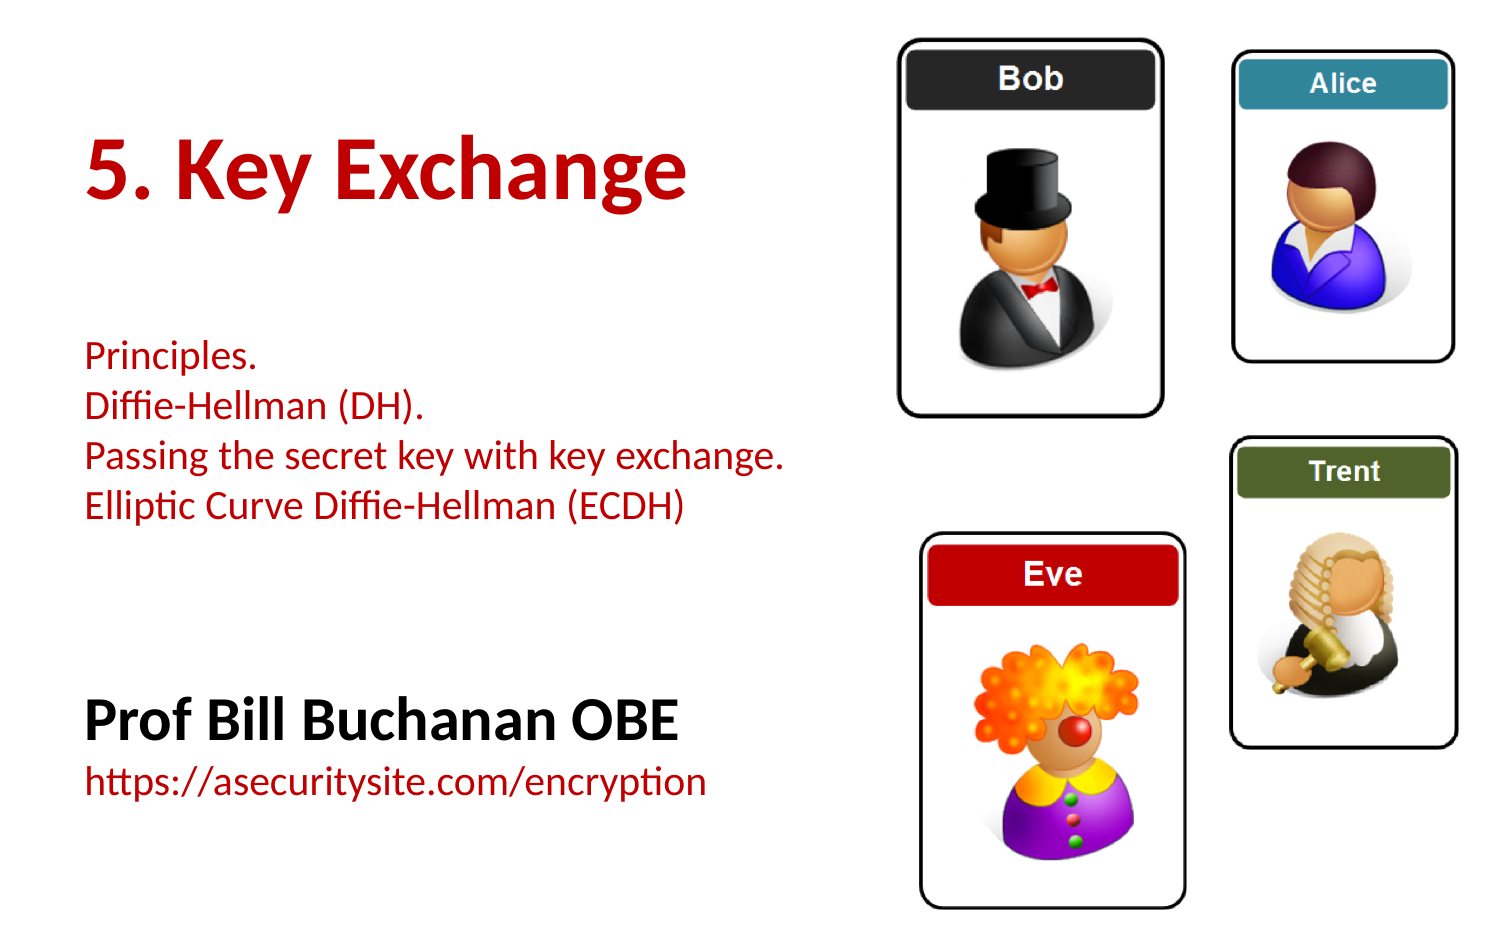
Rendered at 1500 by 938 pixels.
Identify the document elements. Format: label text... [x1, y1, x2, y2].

picture [918, 530, 1187, 910]
title 5. Key Exchange Principles. Diffie-Hellman (DH). Passing the secret key with key exchange. Elliptic Curve Diffie-Hellman (ECDH) Prof Bill Buchanan OBE https://asecuritysite.com/encryption [76, 38, 1200, 923]
picture [896, 36, 1165, 420]
picture [1228, 434, 1459, 751]
picture [1230, 48, 1456, 365]
